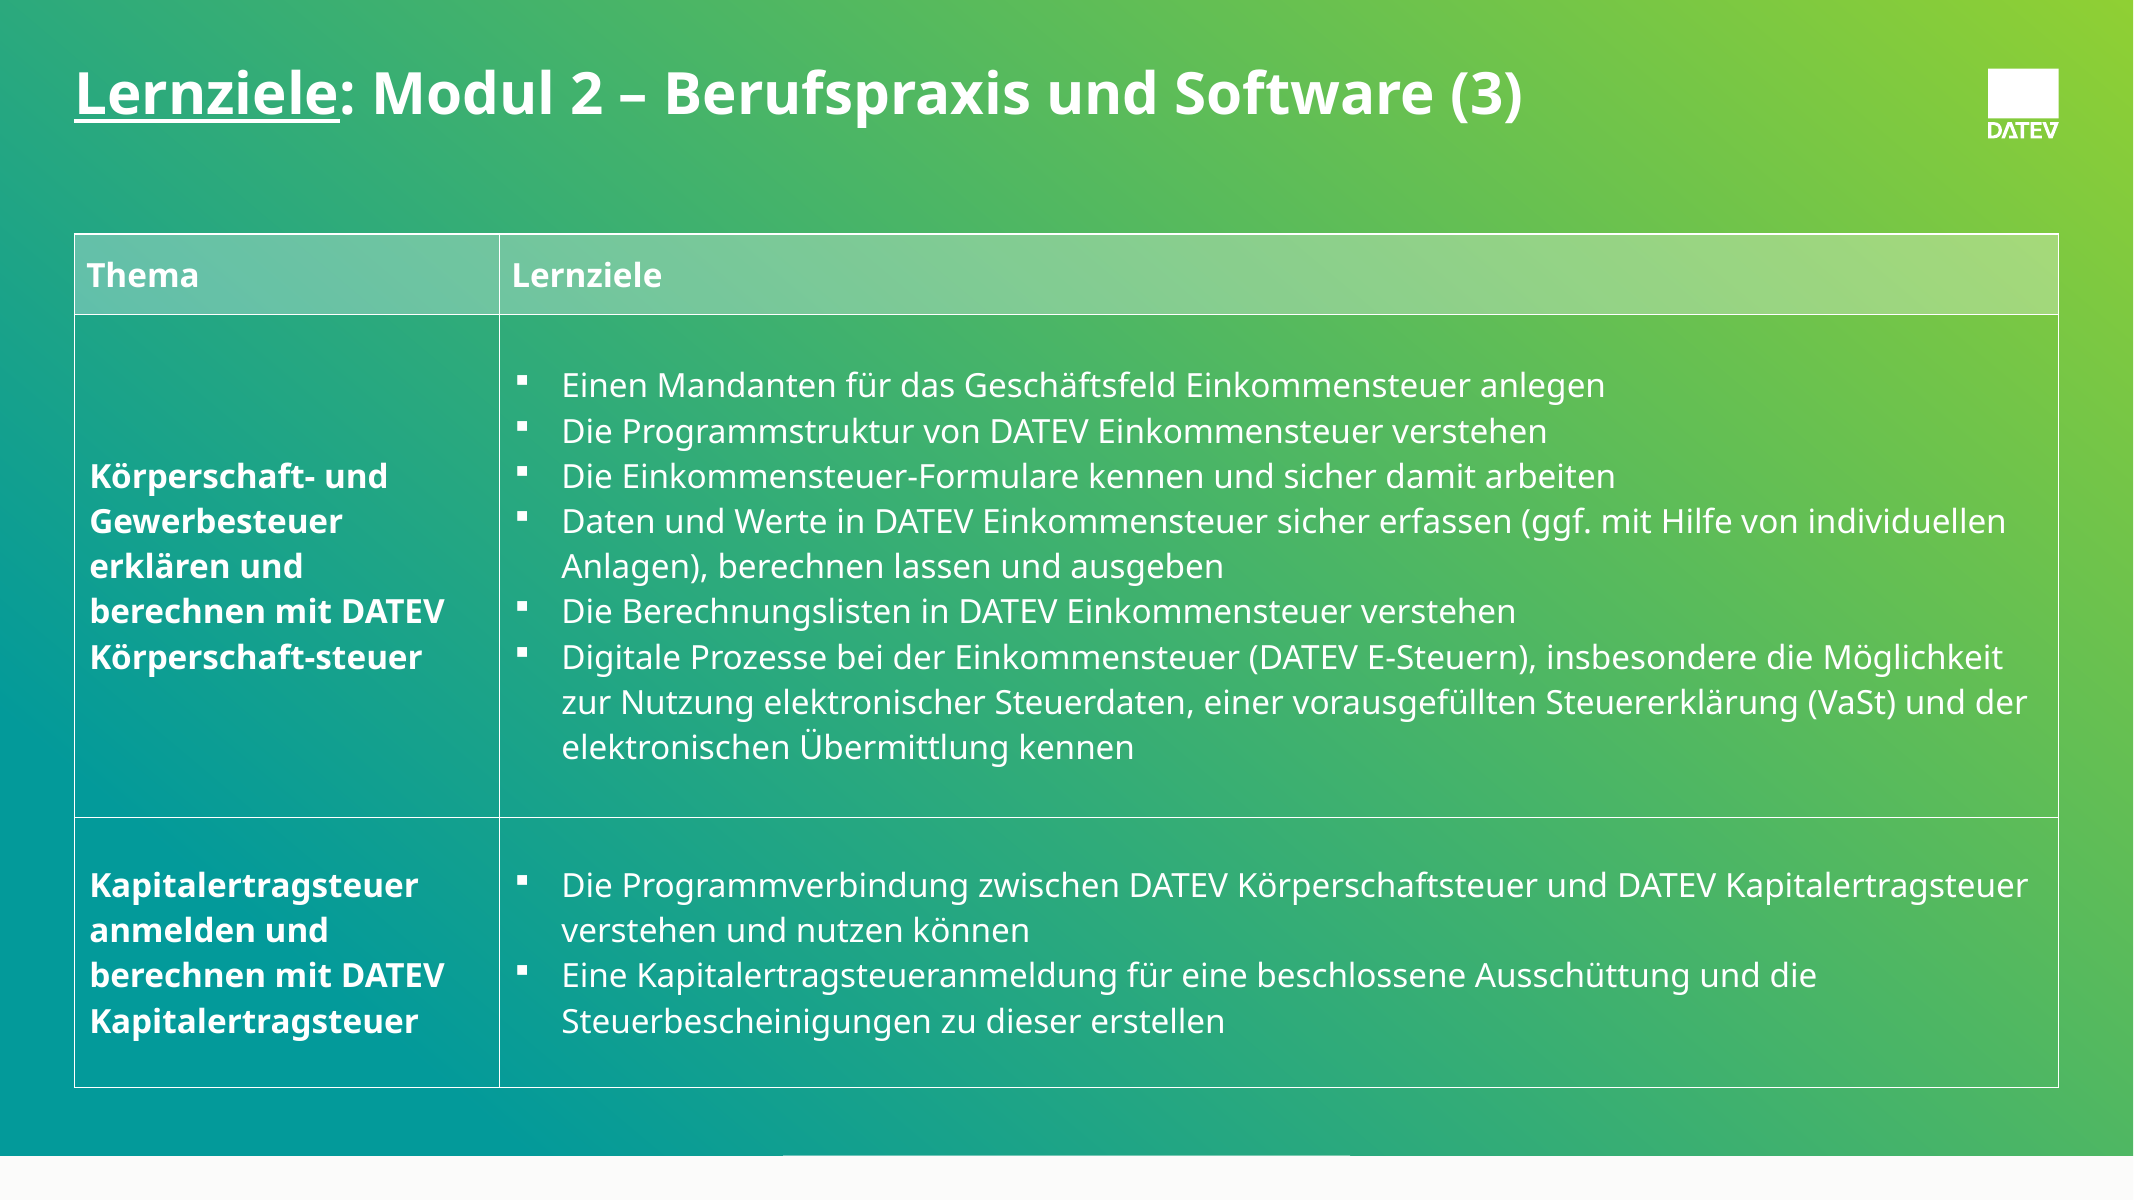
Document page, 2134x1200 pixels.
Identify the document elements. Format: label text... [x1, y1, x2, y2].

table_header Lernziele [500, 235, 2058, 314]
table_header Thema [75, 235, 499, 314]
table_cell Körperschaft- und Gewerbesteuer erklären und berechnen mit DATEV Körperschaft-steuer [75, 315, 499, 817]
table_cell Die Programmverbindung zwischen DATEV Körperschaftsteuer und DATEV Kapitalertragsteuer verstehen und nutzen können Eine Kapitalertragsteueranmeldung für eine beschlossene Ausschüttung und die Steuerbescheinigungen zu dieser erstellen [500, 818, 2058, 1087]
table_cell Kapitalertragsteuer anmelden und berechnen mit DATEV Kapitalertragsteuer [75, 818, 499, 1087]
title Lernziele: Modul 2 – Berufspraxis und Software (3) [74, 0, 1918, 233]
table_cell Einen Mandanten für das Geschäftsfeld Einkommensteuer anlegen Die Programmstruktur von DATEV Einkommensteuer verstehen Die Einkommensteuer-Formulare kennen und sicher damit arbeiten Daten und Werte in DATEV Einkommensteuer sicher erfassen (ggf. mit Hilfe von individuellen Anlagen), berechnen lassen und ausgeben Die Berechnungslisten in DATEV Einkommensteuer verstehen Digitale Prozesse bei der Einkommensteuer (DATEV E-Steuern), insbesondere die Möglichkeit zur Nutzung elektronischer Steuerdaten, einer vorausgefüllten Steuererklärung (VaSt) und der elektronischen Übermittlung kennen [500, 315, 2058, 817]
